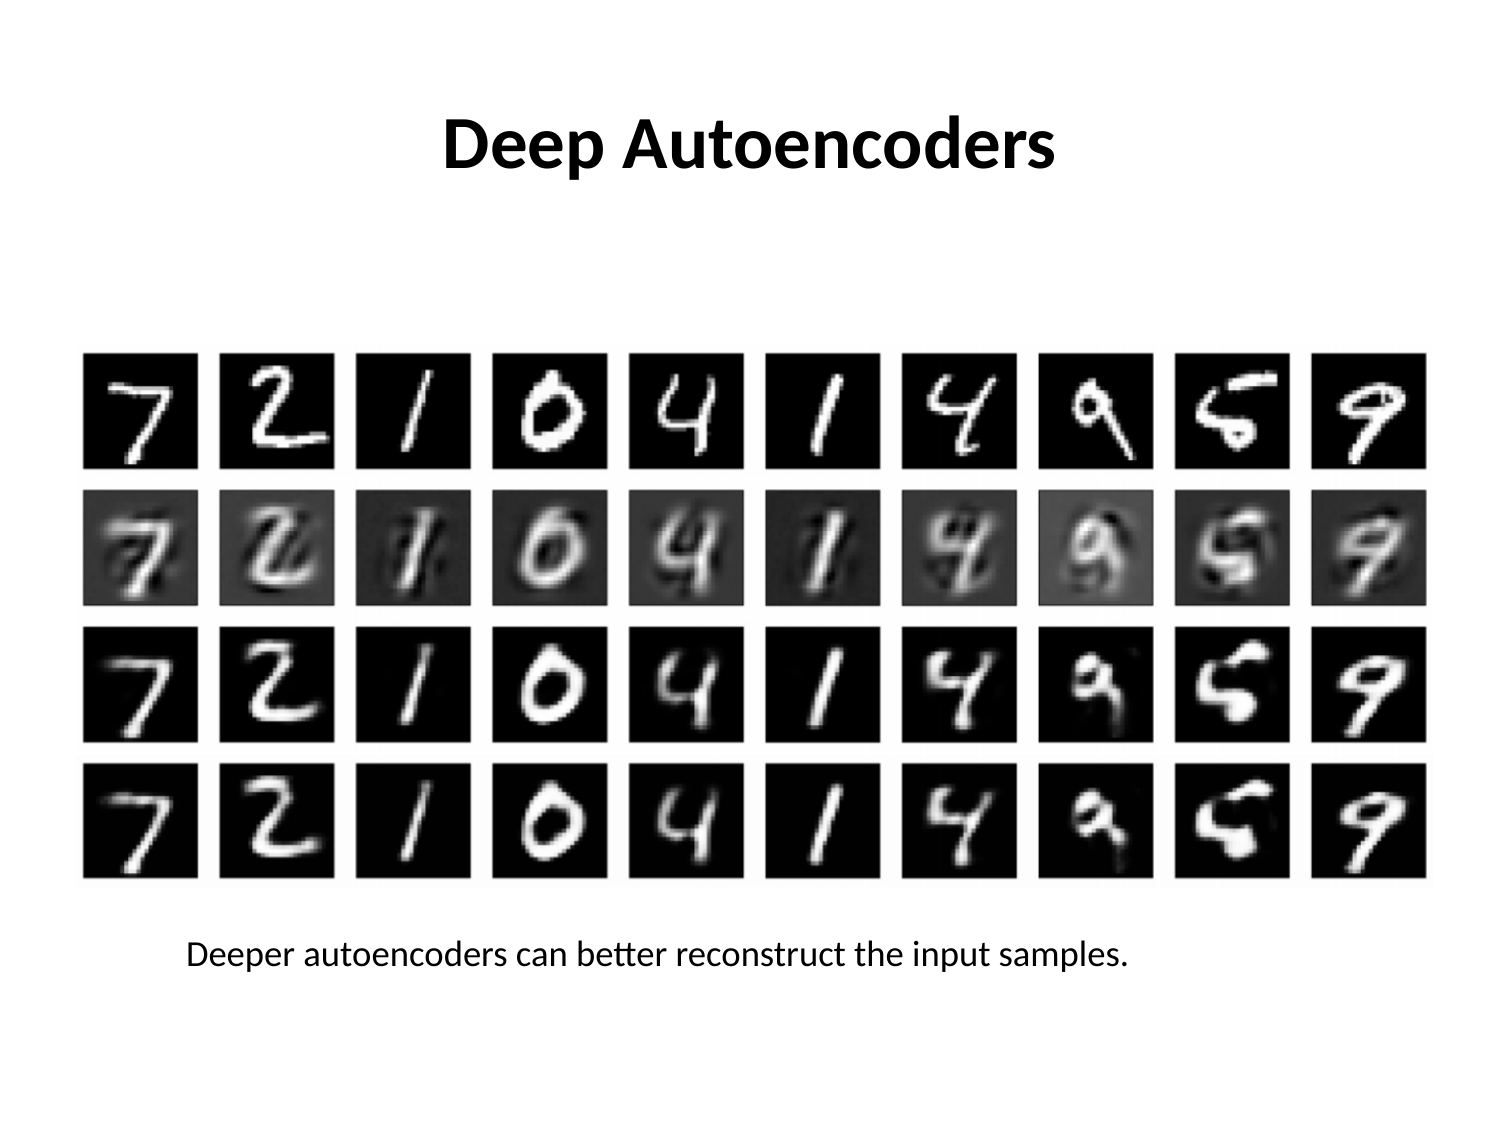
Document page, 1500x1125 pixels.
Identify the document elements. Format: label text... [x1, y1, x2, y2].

text_box Deeper autoencoders can better reconstruct the input samples. [171, 922, 1258, 1015]
title Deep Autoencoders [75, 45, 1425, 233]
picture [74, 337, 1434, 893]
